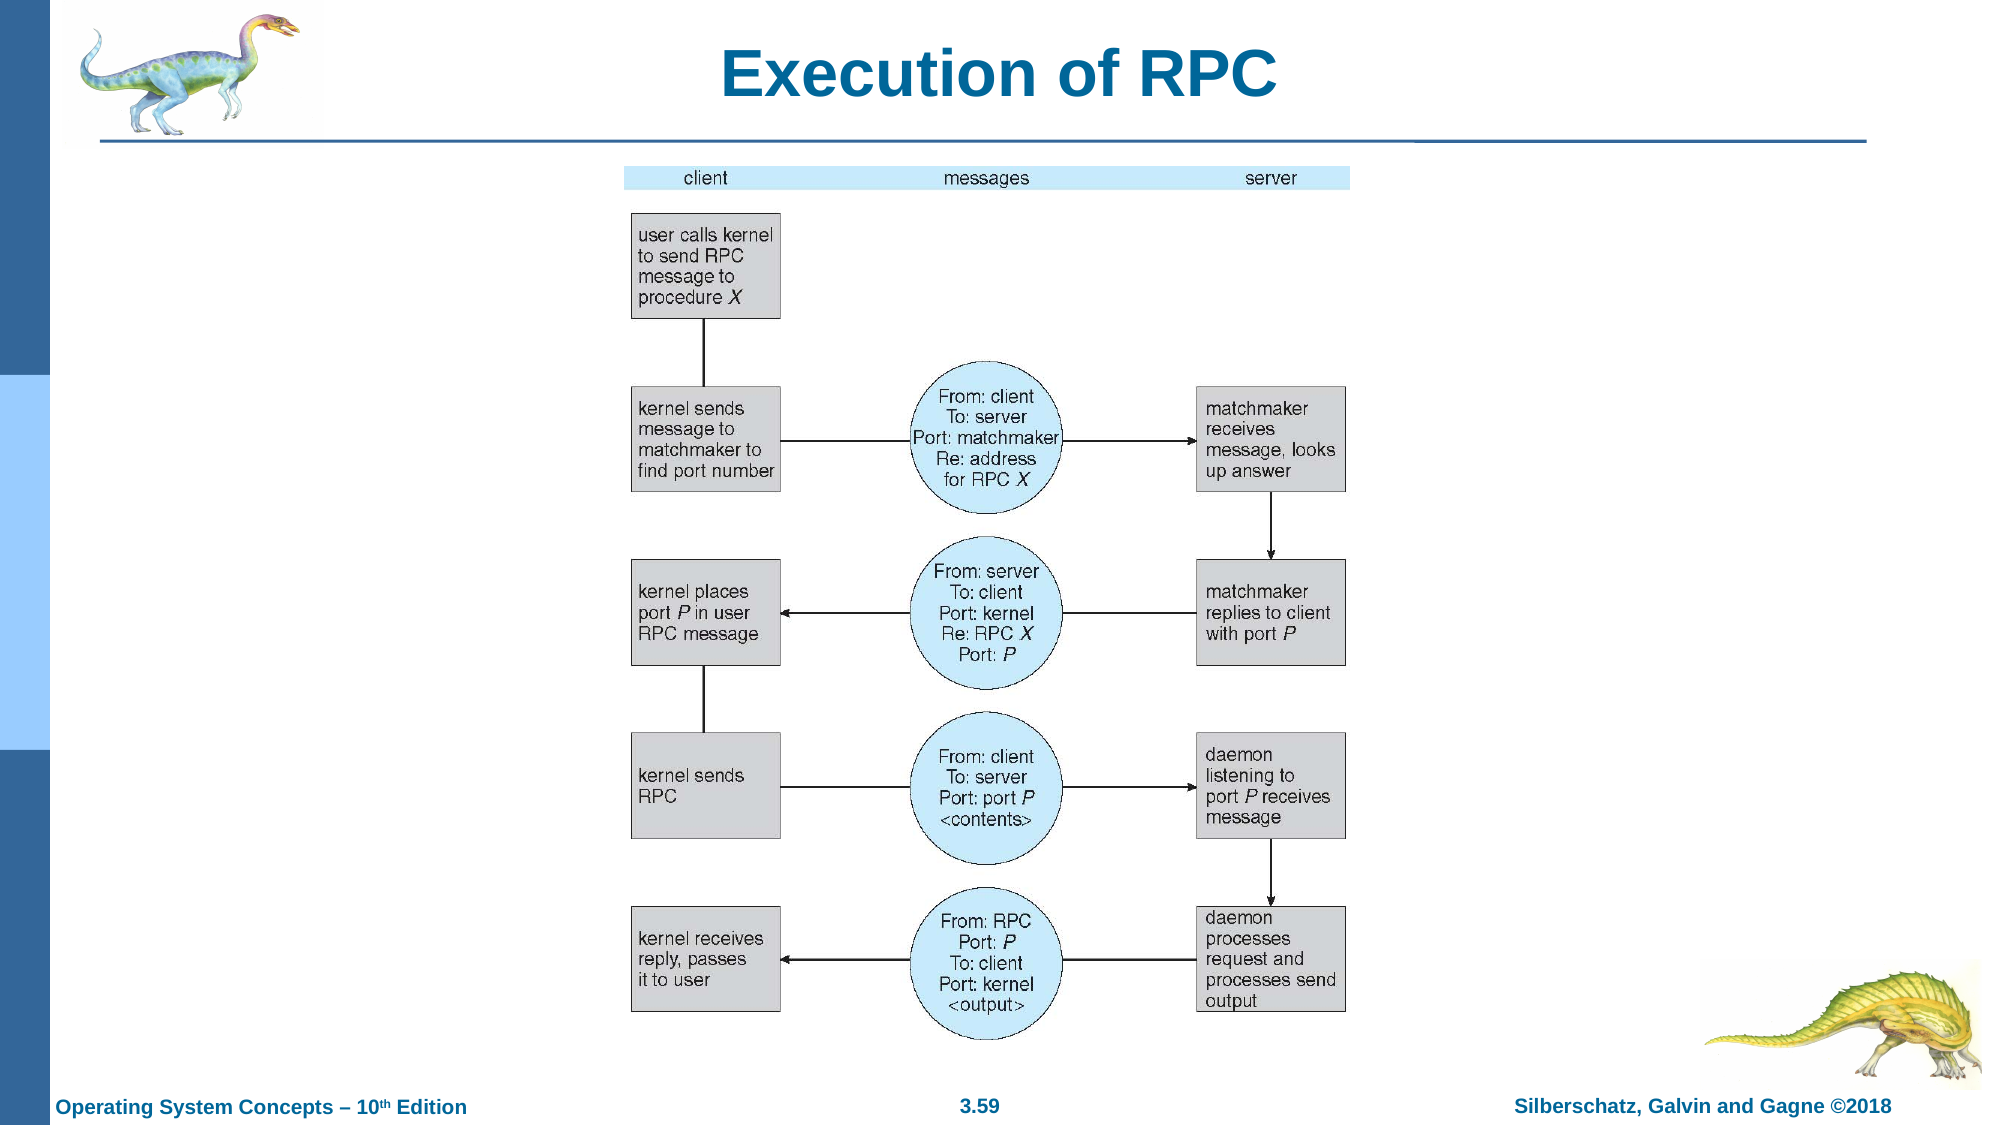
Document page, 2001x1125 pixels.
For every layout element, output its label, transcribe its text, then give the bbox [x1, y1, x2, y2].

picture [62, 0, 324, 149]
picture [1831, 1098, 1839, 1103]
title Execution of RPC [324, 22, 1675, 117]
picture [624, 166, 1351, 1040]
picture [1700, 959, 1982, 1090]
